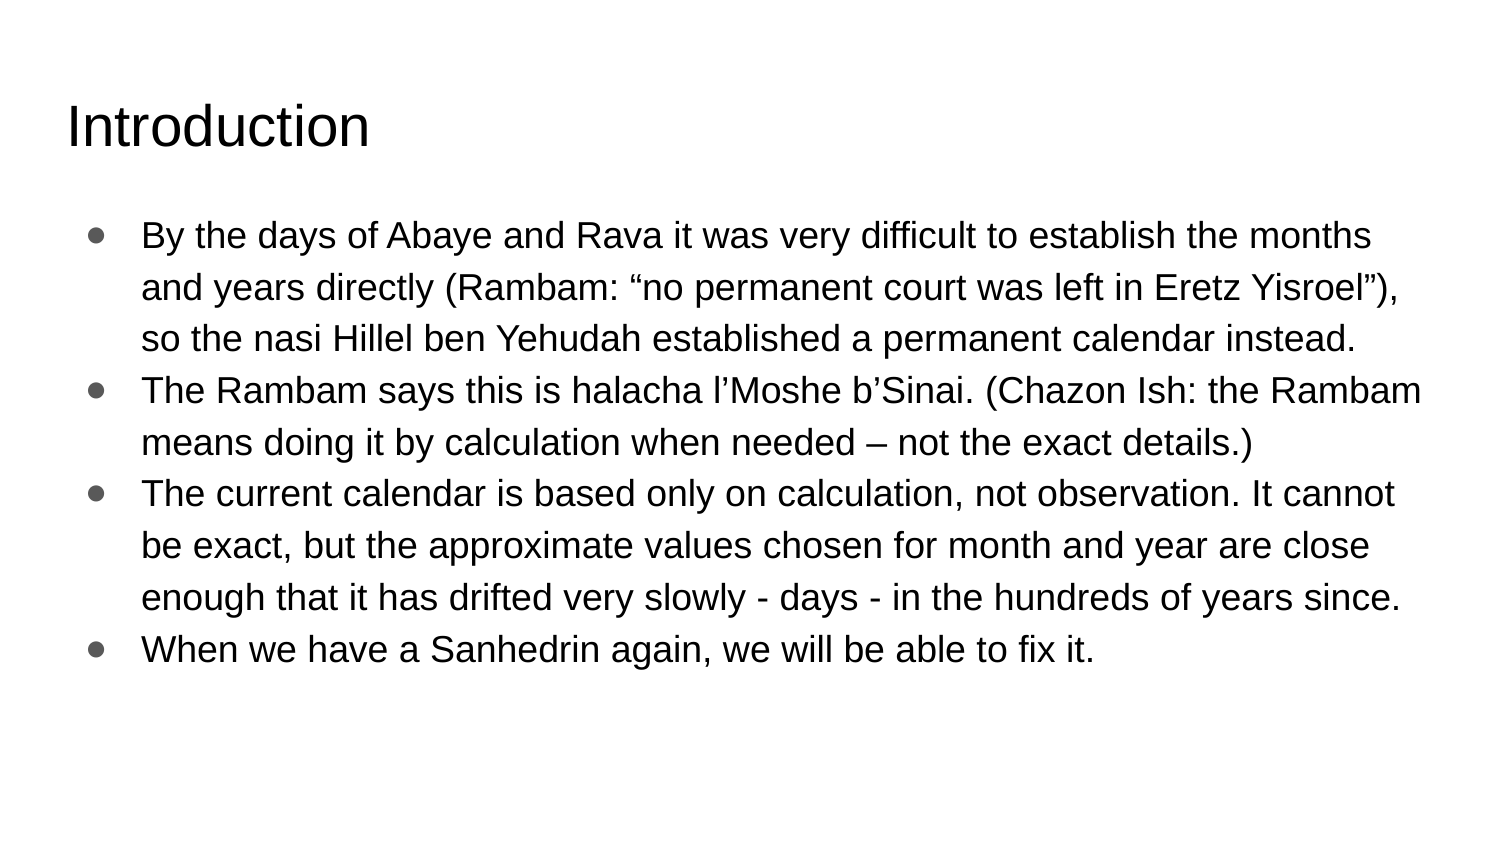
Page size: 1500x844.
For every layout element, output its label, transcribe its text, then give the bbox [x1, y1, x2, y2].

title Introduction [51, 72, 1449, 167]
list By the days of Abaye and Rava it was very difficult to establish the months and years directly (Rambam: “no permanent court was left in Eretz Yisroel”), so the nasi Hillel ben Yehudah established a permanent calendar instead. The Rambam says this is halacha l’Moshe b’Sinai. (Chazon Ish: the Rambam means doing it by calculation when needed – not the exact details.) The current calendar is based only on calculation, not observation. It cannot be exact, but the approximate values chosen for month and year are close enough that it has drifted very slowly - days - in the hundreds of years since. When we have a Sanhedrin again, we will be able to fix it. [51, 189, 1449, 750]
